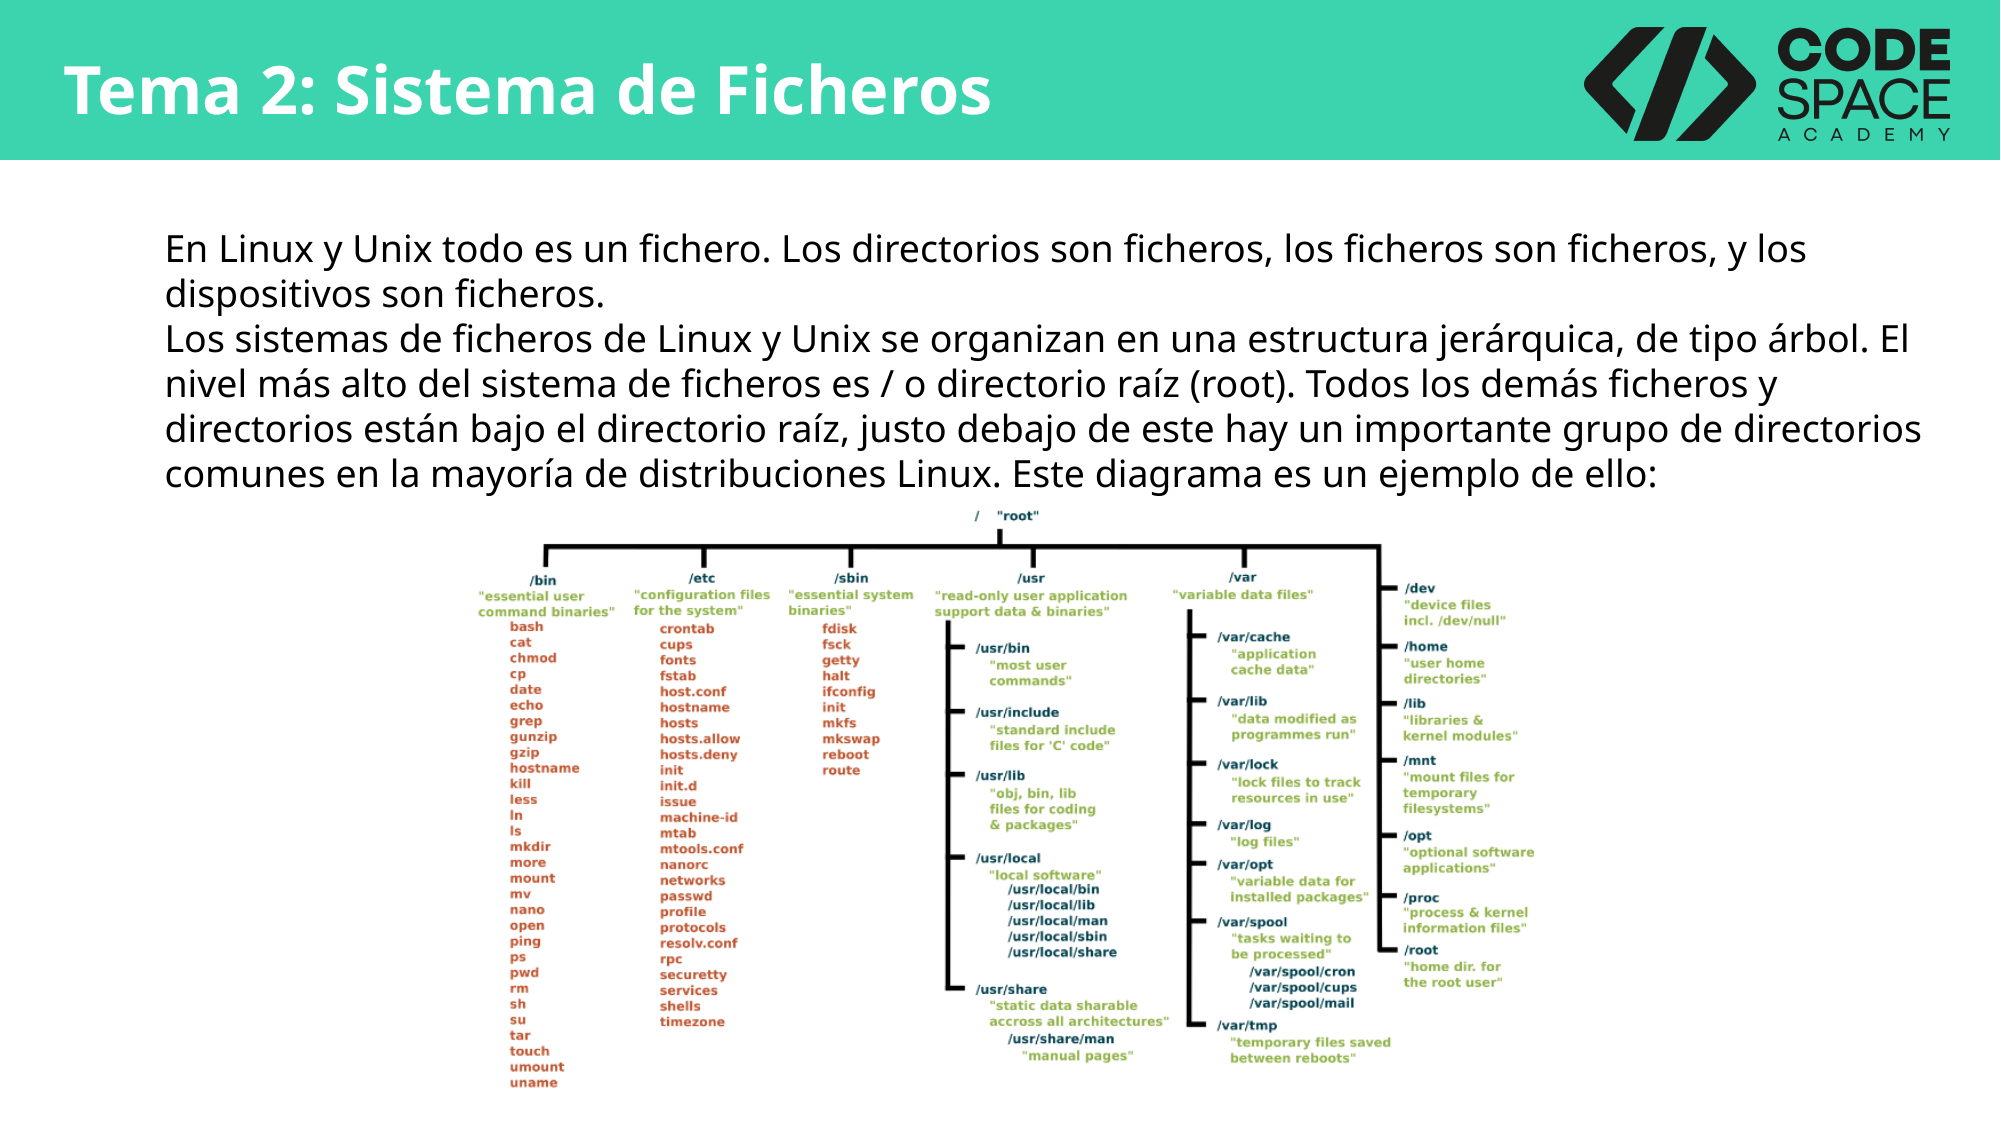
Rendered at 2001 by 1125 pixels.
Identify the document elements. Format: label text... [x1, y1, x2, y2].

picture [466, 504, 1534, 1089]
text_box [0, 0, 2000, 160]
text_box En Linux y Unix todo es un fichero. Los directorios son ficheros, los ficheros son ficheros, y los dispositivos son ficheros. Los sistemas de ficheros de Linux y Unix se organizan en una estructura jerárquica, de tipo árbol. El nivel más alto del sistema de ficheros es / o directorio raíz (root). Todos los demás ficheros y directorios están bajo el directorio raíz, justo debajo de este hay un importante grupo de directorios comunes en la mayoría de distribuciones Linux. Este diagrama es un ejemplo de ello: [149, 217, 1950, 502]
picture [1584, 27, 1950, 141]
text_box Tema 2: Sistema de Ficheros [43, 36, 1458, 151]
